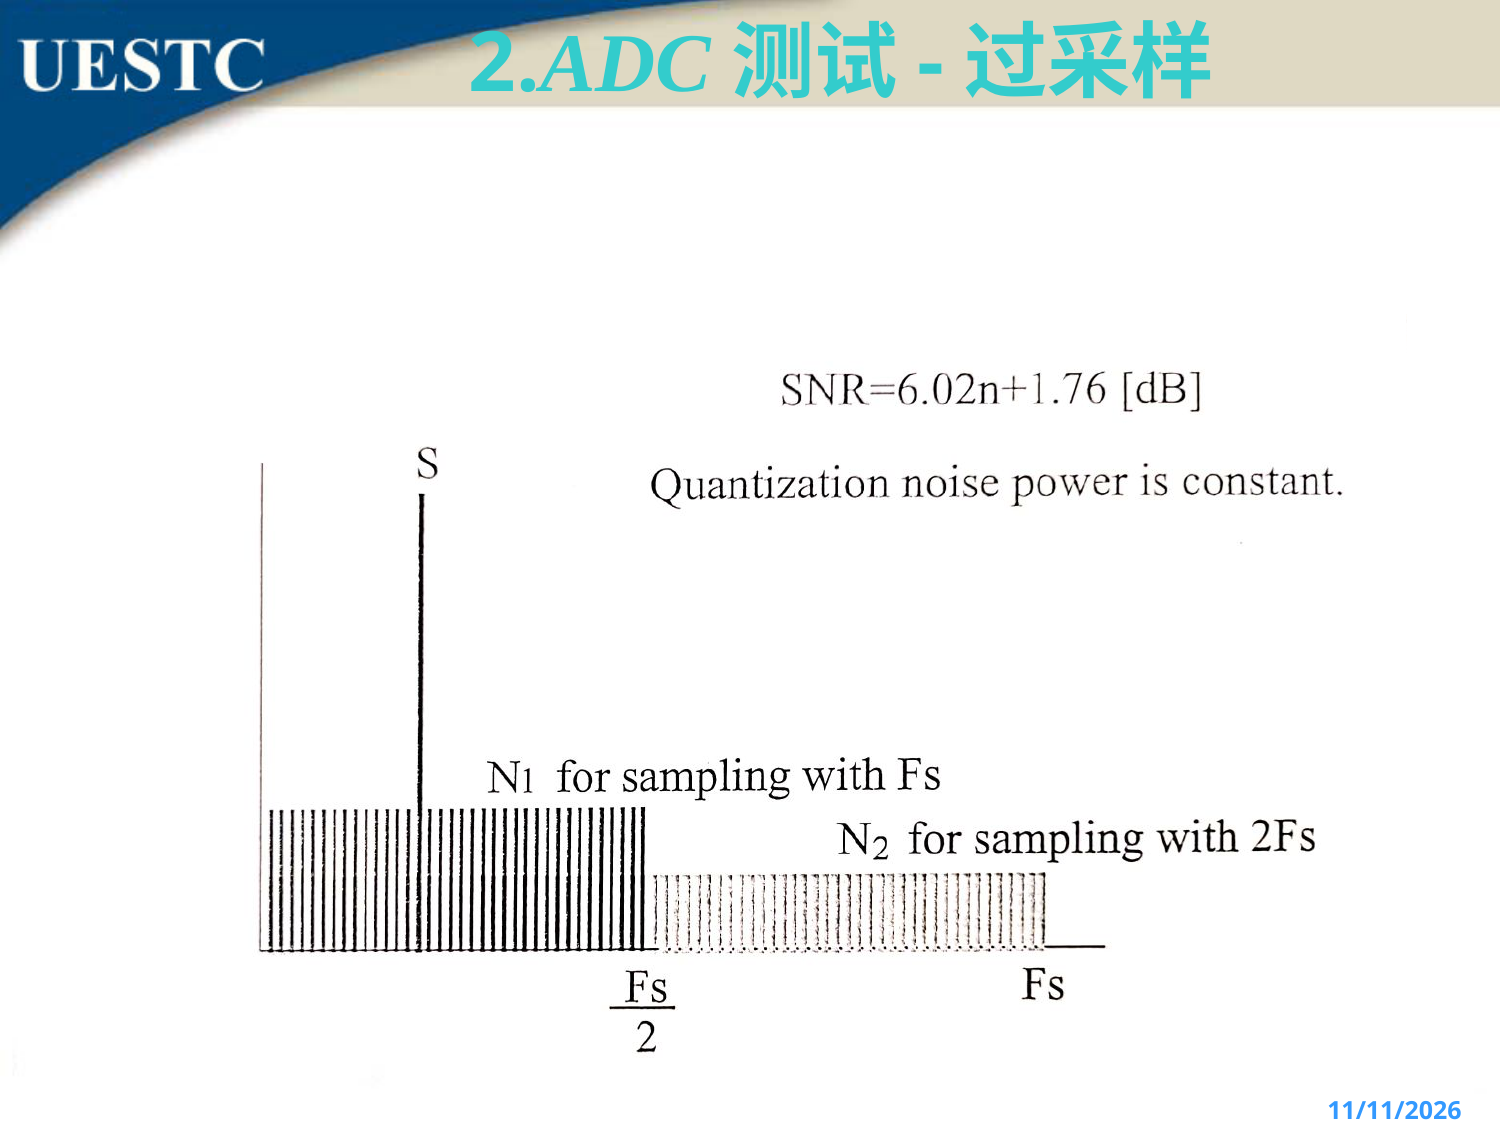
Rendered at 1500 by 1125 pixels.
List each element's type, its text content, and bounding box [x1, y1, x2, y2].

text_box 2.ADC测试-过采样 [453, 0, 1229, 116]
picture [0, 0, 1500, 1125]
text_box 2021/11/13 [1312, 1087, 1500, 1125]
